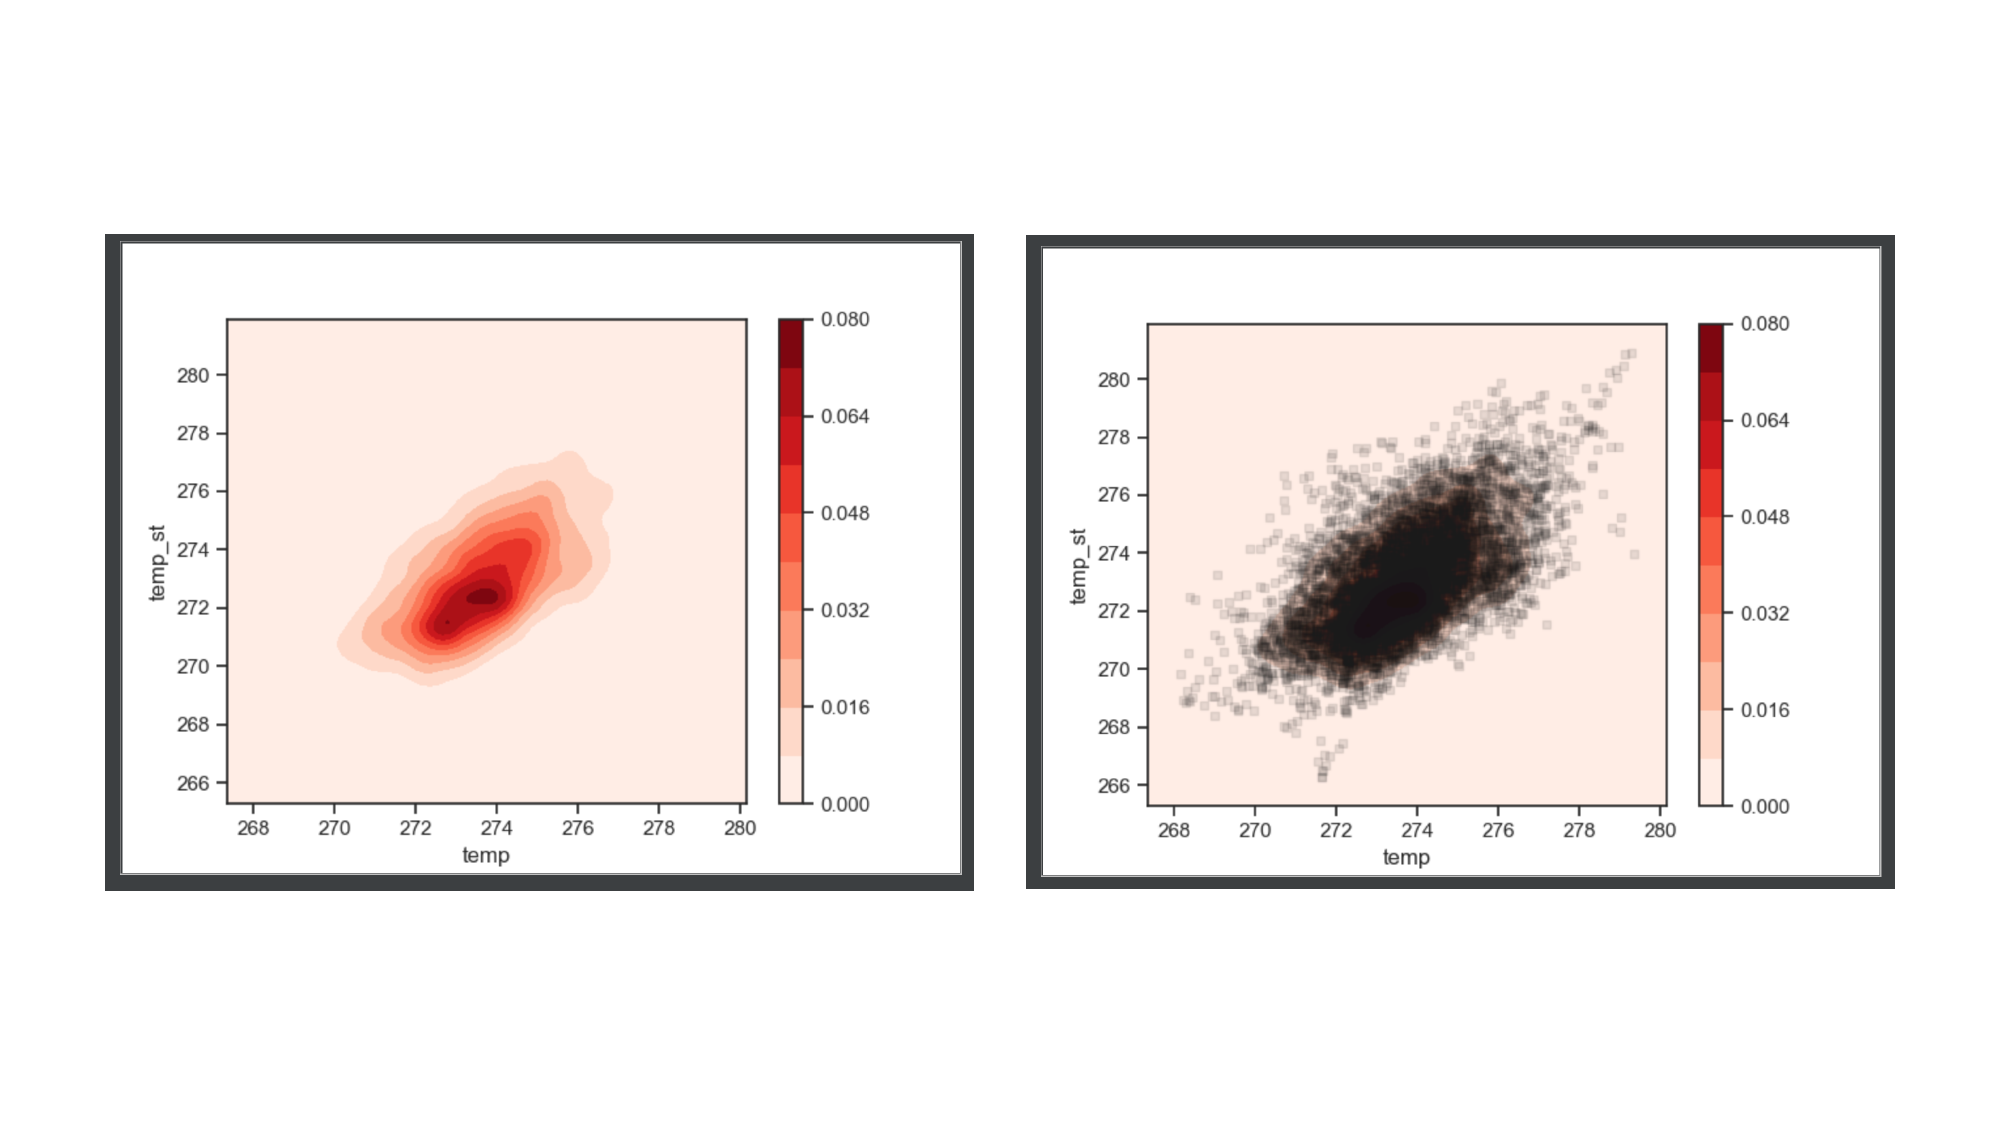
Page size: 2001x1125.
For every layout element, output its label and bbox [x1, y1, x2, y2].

picture [105, 234, 974, 891]
picture [1026, 235, 1895, 890]
